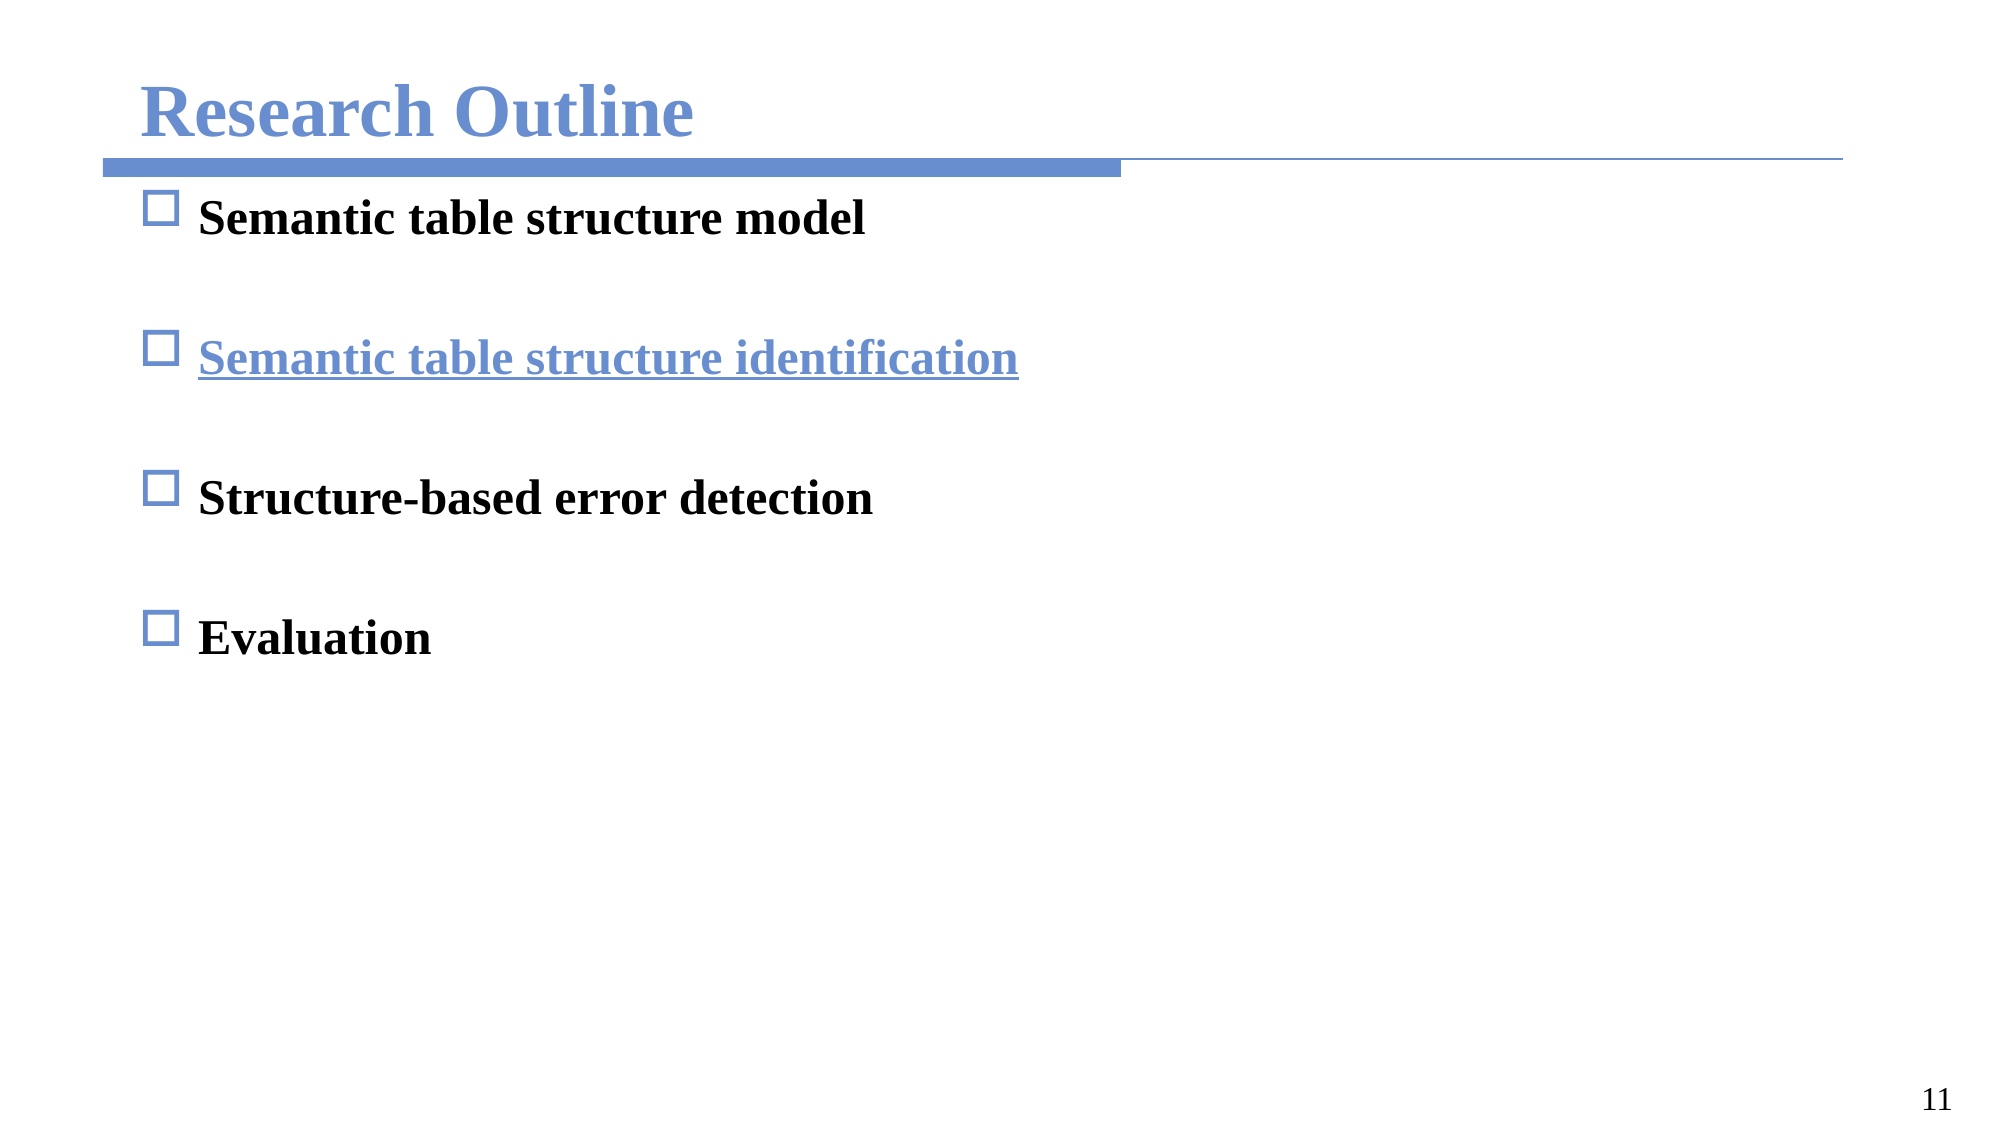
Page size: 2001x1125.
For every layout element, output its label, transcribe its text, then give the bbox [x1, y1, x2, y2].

title Research Outline [125, 50, 1876, 159]
list Semantic table structure model Semantic table structure identification Structure-based error detection Evaluation [123, 176, 1874, 1119]
slide_number 11 [1873, 1070, 2000, 1123]
